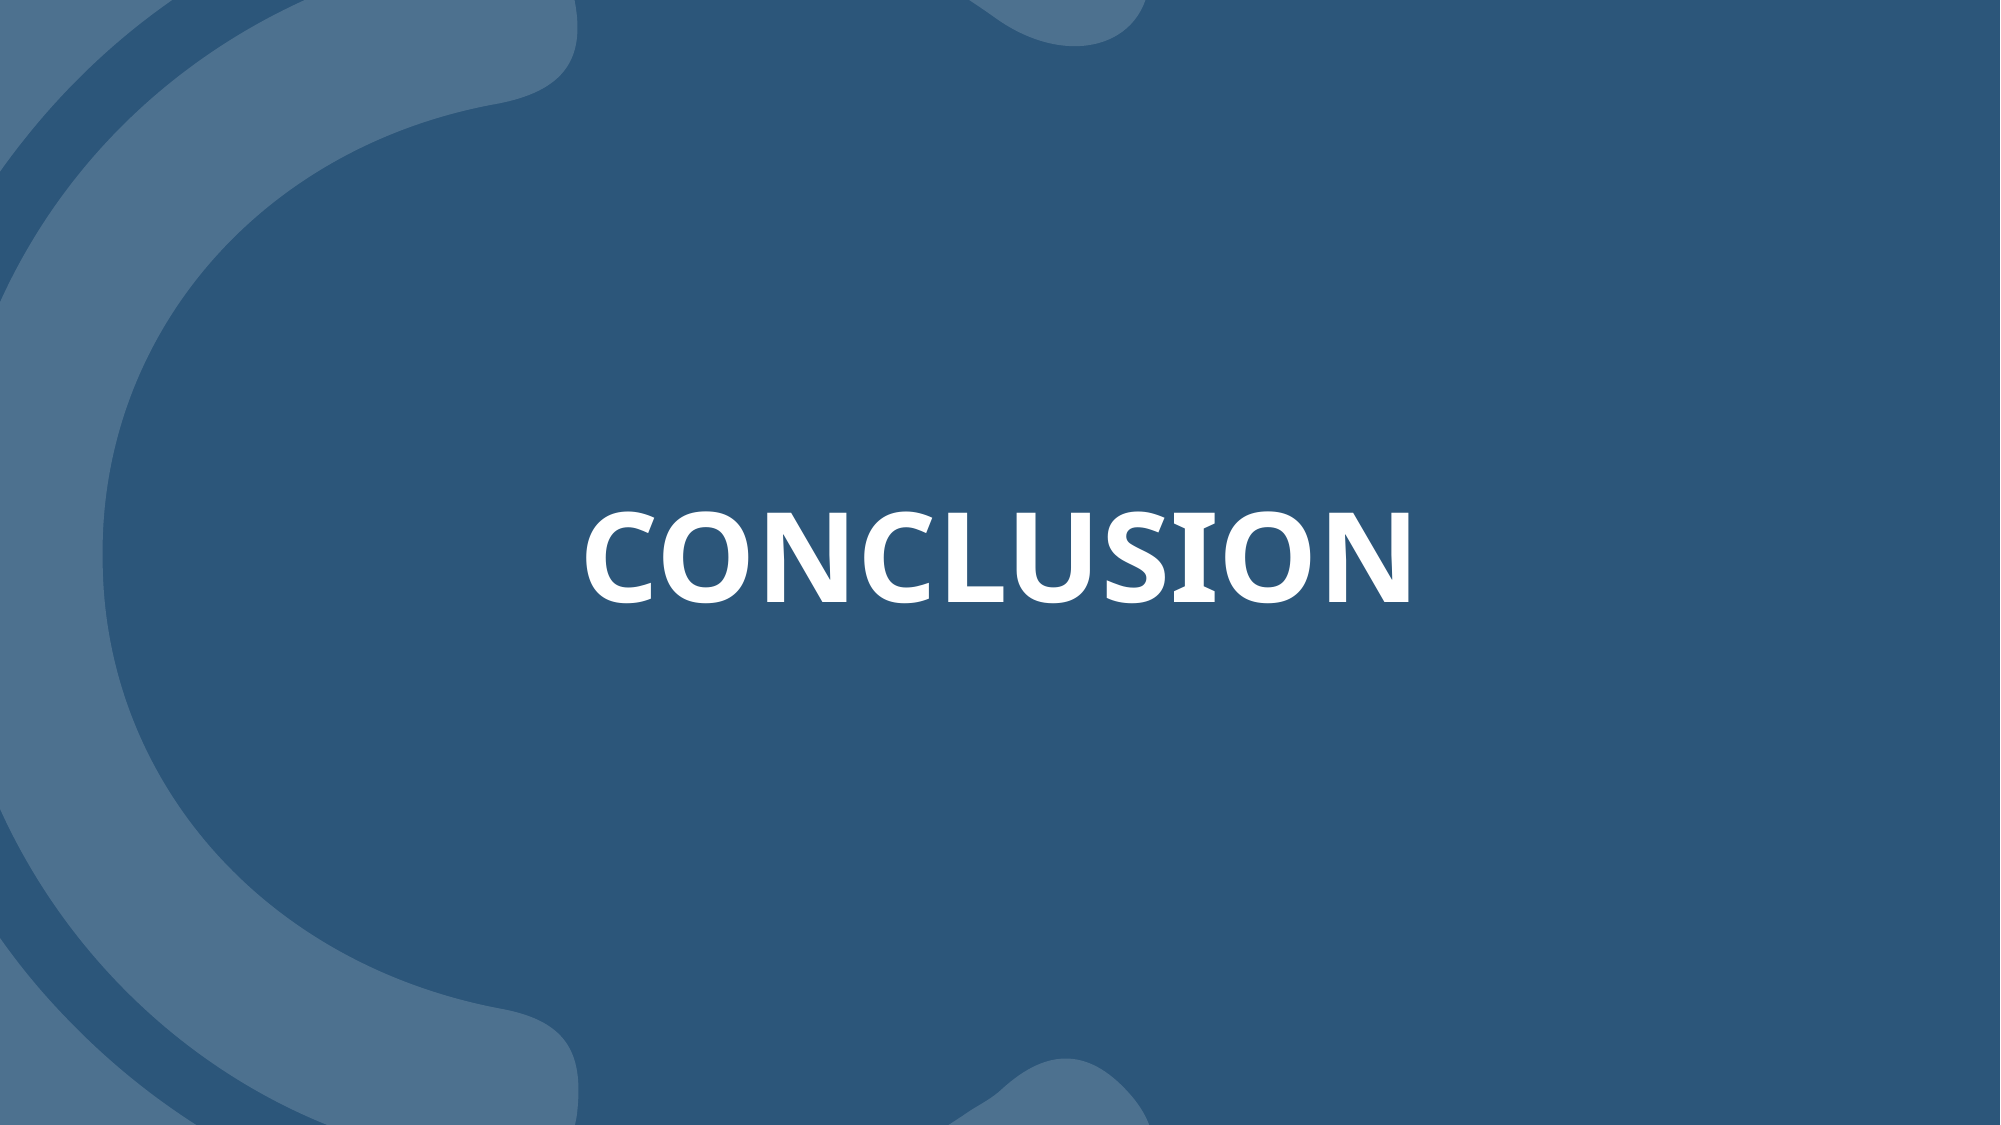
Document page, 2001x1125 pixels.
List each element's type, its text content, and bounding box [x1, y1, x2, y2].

title Conclusion [137, 505, 1863, 619]
text_box [999, 65, 1945, 952]
